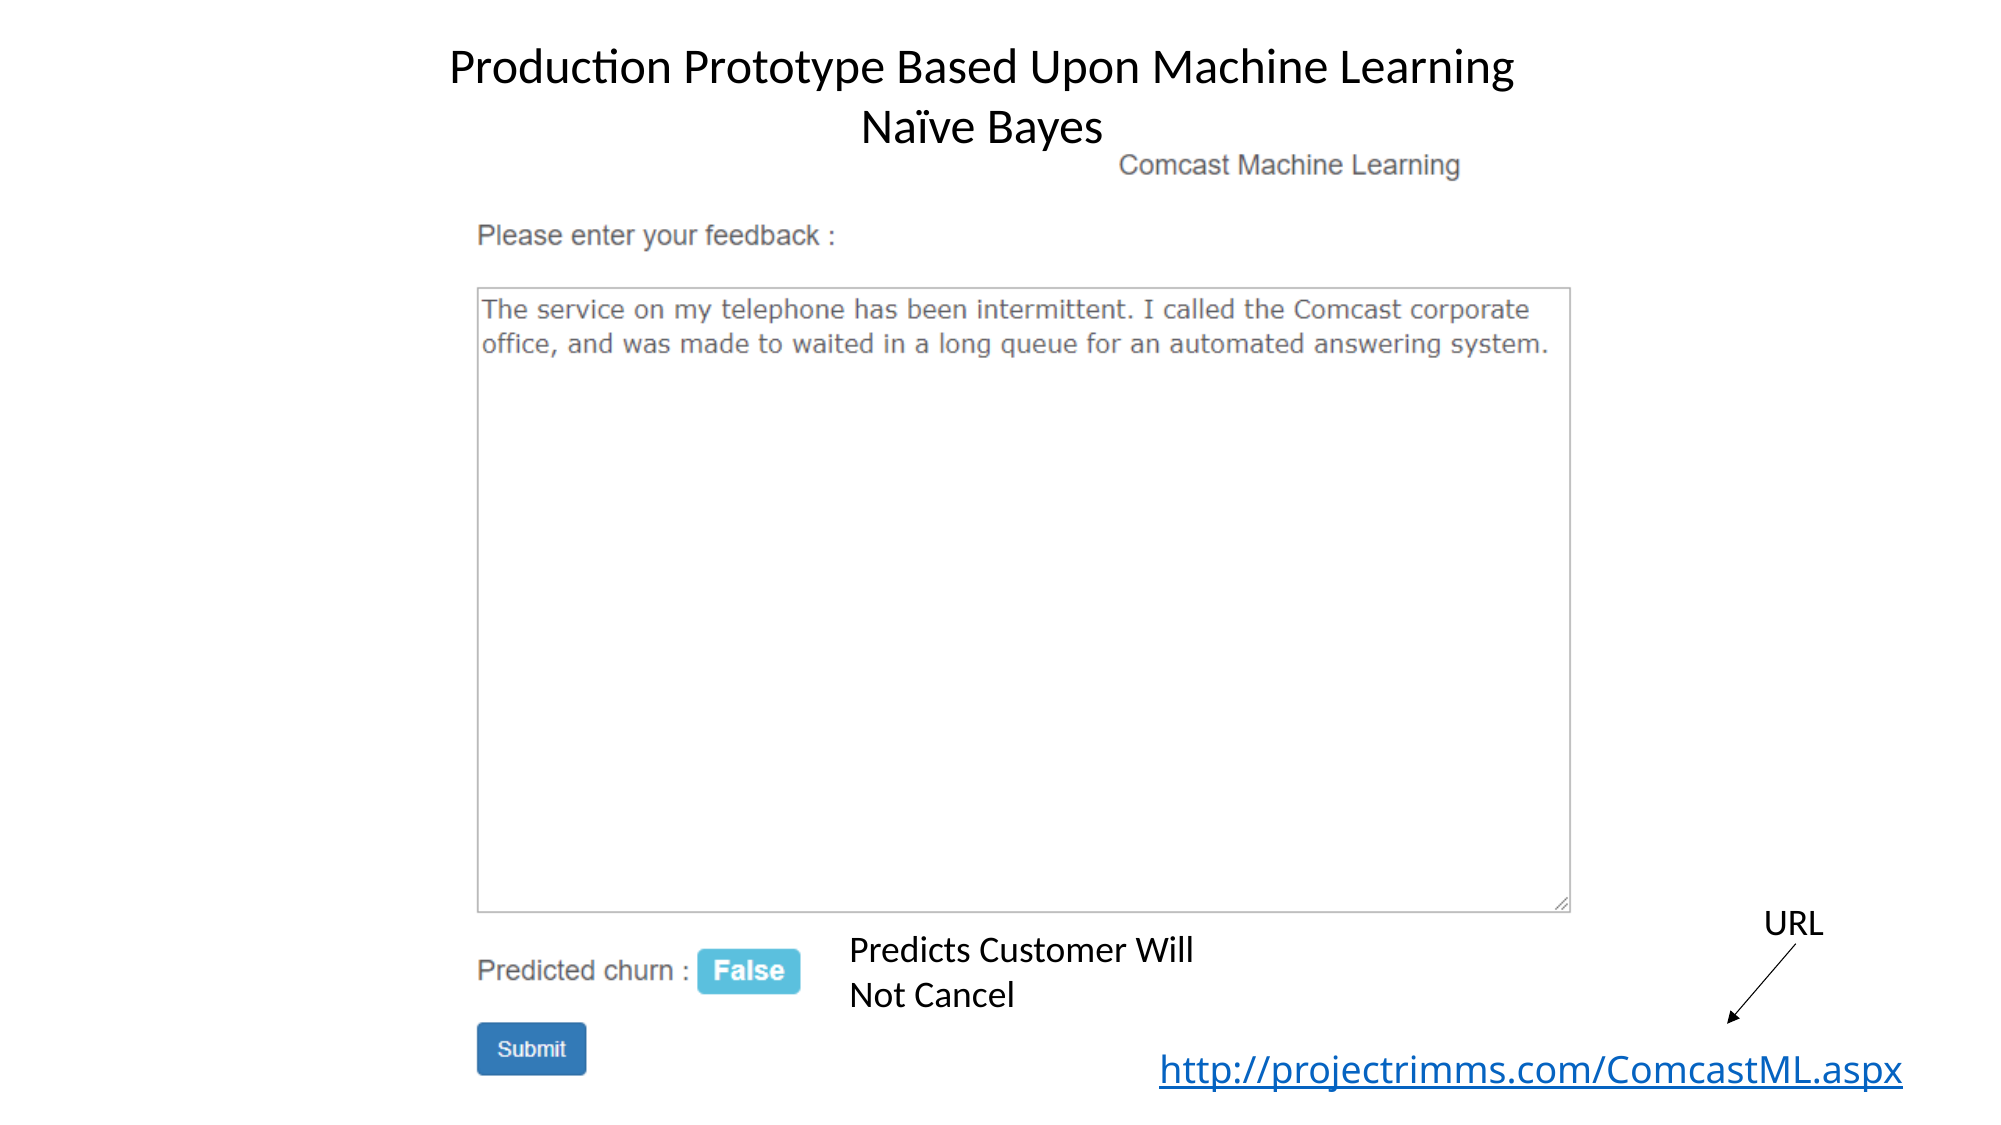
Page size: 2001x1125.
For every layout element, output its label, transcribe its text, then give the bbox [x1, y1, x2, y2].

text_box Production Prototype Based Upon Machine Learning Naïve Bayes [432, 25, 1532, 118]
text_box URL [1749, 890, 2000, 951]
text_box http://projectrimms.com/ComcastML.aspx [1643, 1038, 1919, 1105]
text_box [1726, 943, 1796, 1024]
picture [357, 117, 1643, 1125]
